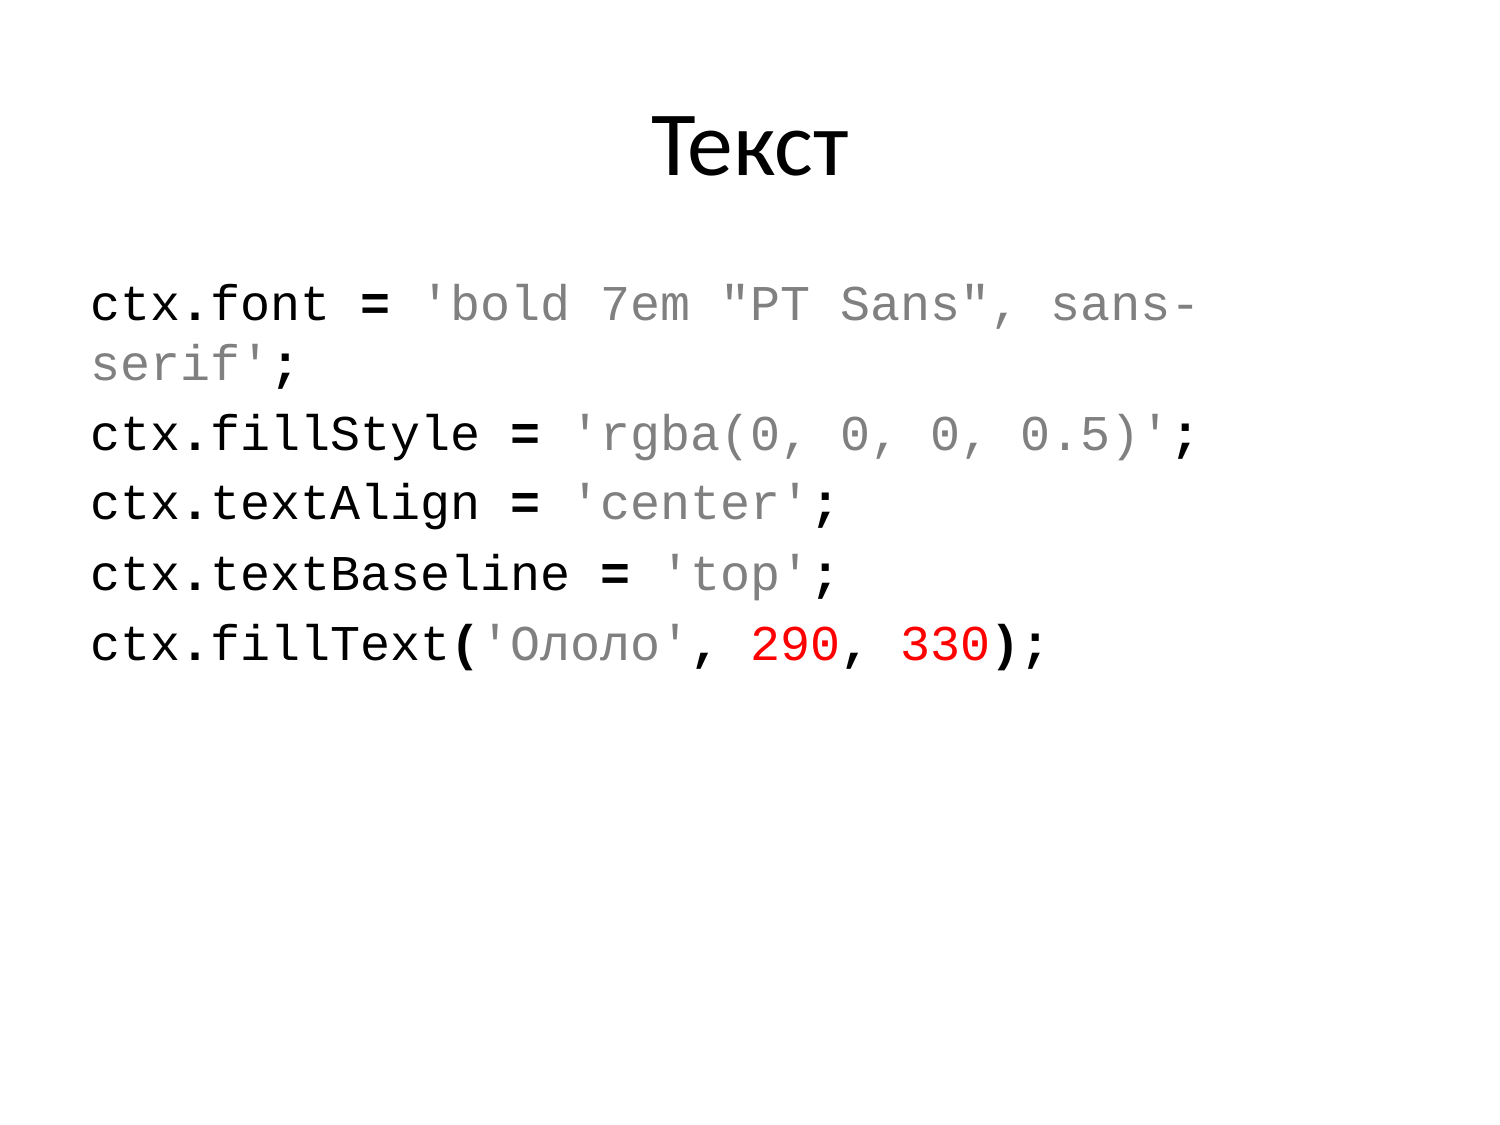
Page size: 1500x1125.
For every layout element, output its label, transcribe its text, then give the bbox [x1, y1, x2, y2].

title Текст [75, 45, 1425, 233]
list ctx.font = 'bold 7em "PT Sans", sans-serif'; ctx.fillStyle = 'rgba(0, 0, 0, 0.5)'; ctx.textAlign = 'center'; ctx.textBaseline = 'top'; ctx.fillText('Ололо', 290, 330); [75, 262, 1425, 1005]
